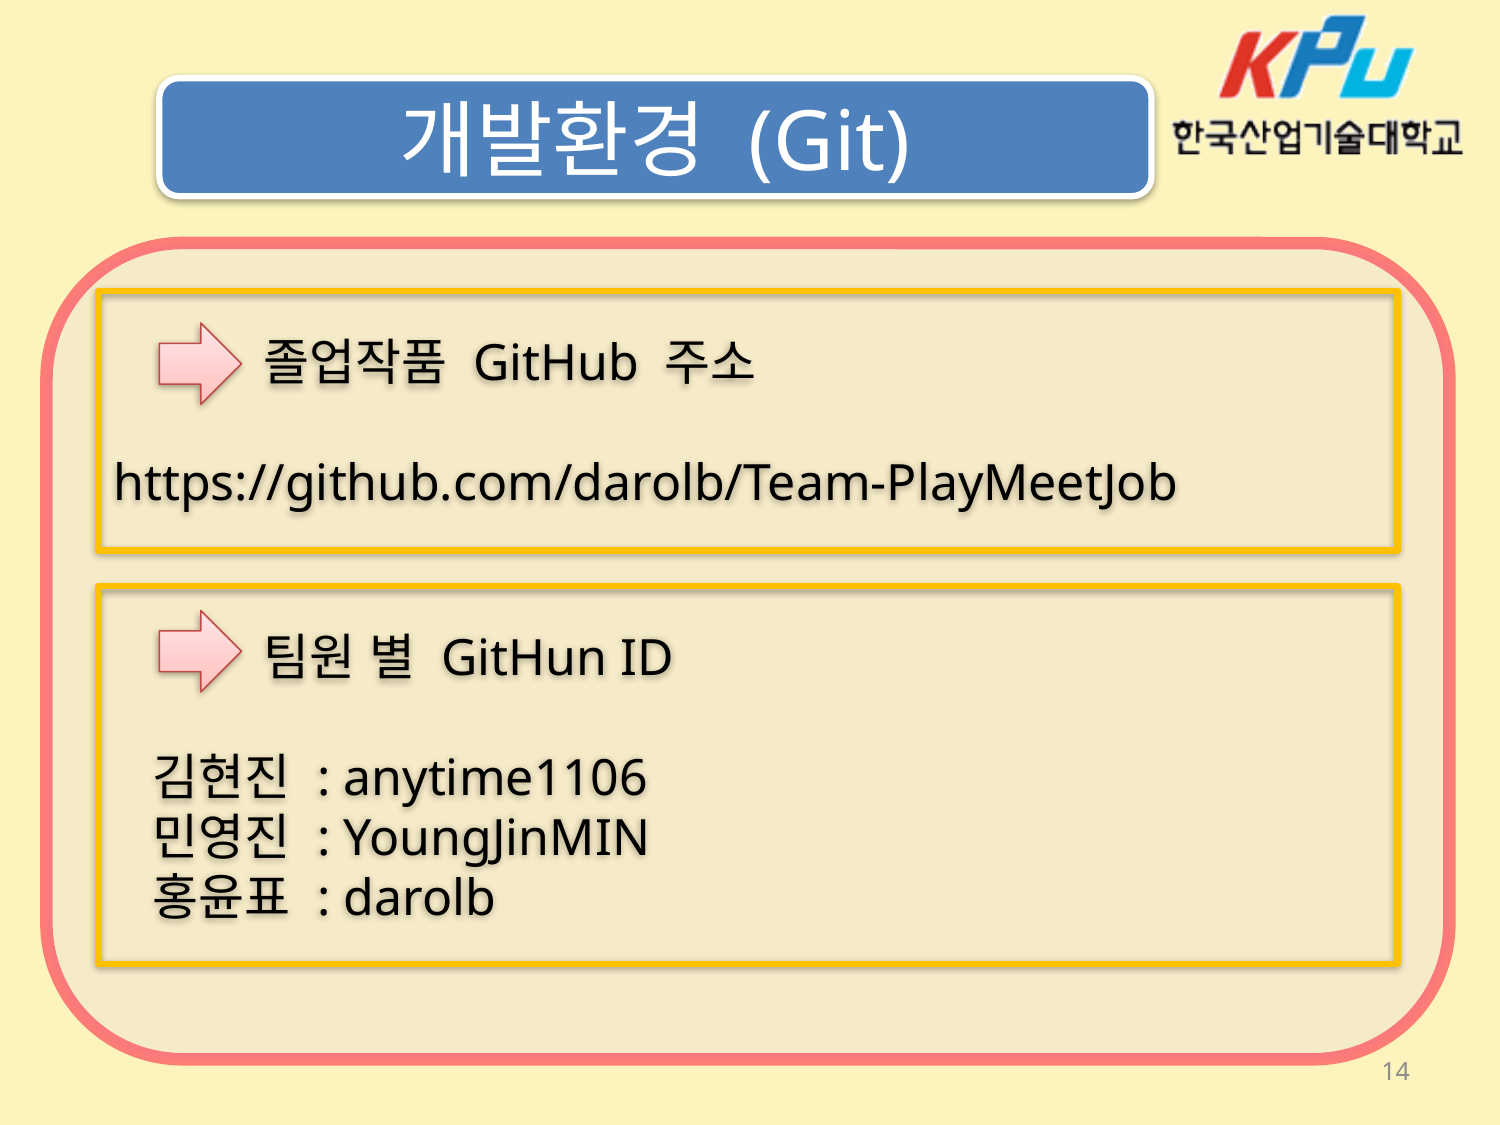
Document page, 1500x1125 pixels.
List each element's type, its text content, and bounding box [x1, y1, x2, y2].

slide_number 14 [1074, 1042, 1425, 1103]
text_box [44, 240, 1452, 1062]
text_box [158, 322, 243, 406]
text_box 팀원 별 GitHun ID 김현진 : anytime1106 민영진 : YoungJinMIN 홍윤표 : darolb [98, 585, 1398, 965]
picture [1115, 0, 1500, 158]
text_box 졸업작품 GitHub 주소 https://github.com/darolb/Team-PlayMeetJob [98, 290, 1398, 551]
text_box [158, 609, 243, 693]
text_box 개발환경 (Git) [156, 74, 1155, 200]
